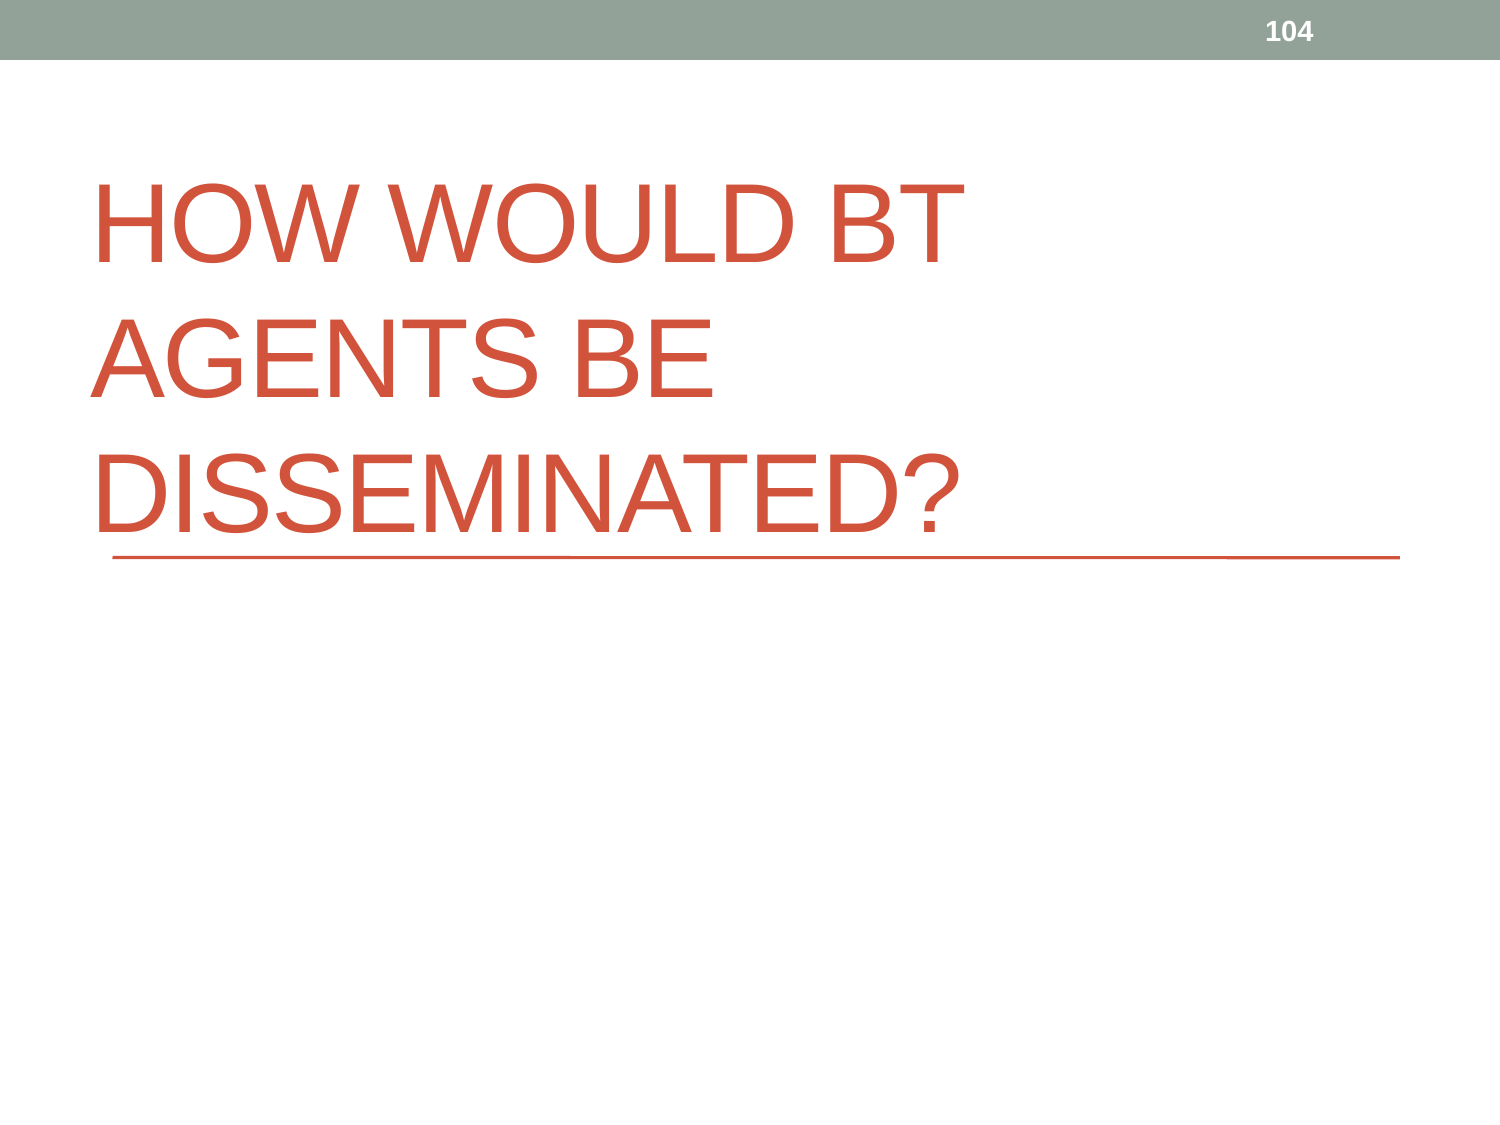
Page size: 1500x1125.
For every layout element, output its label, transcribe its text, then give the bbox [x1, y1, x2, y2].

slide_number 104 [1250, 3, 1425, 57]
title How would BT agents be disseminated? [75, 375, 1350, 563]
